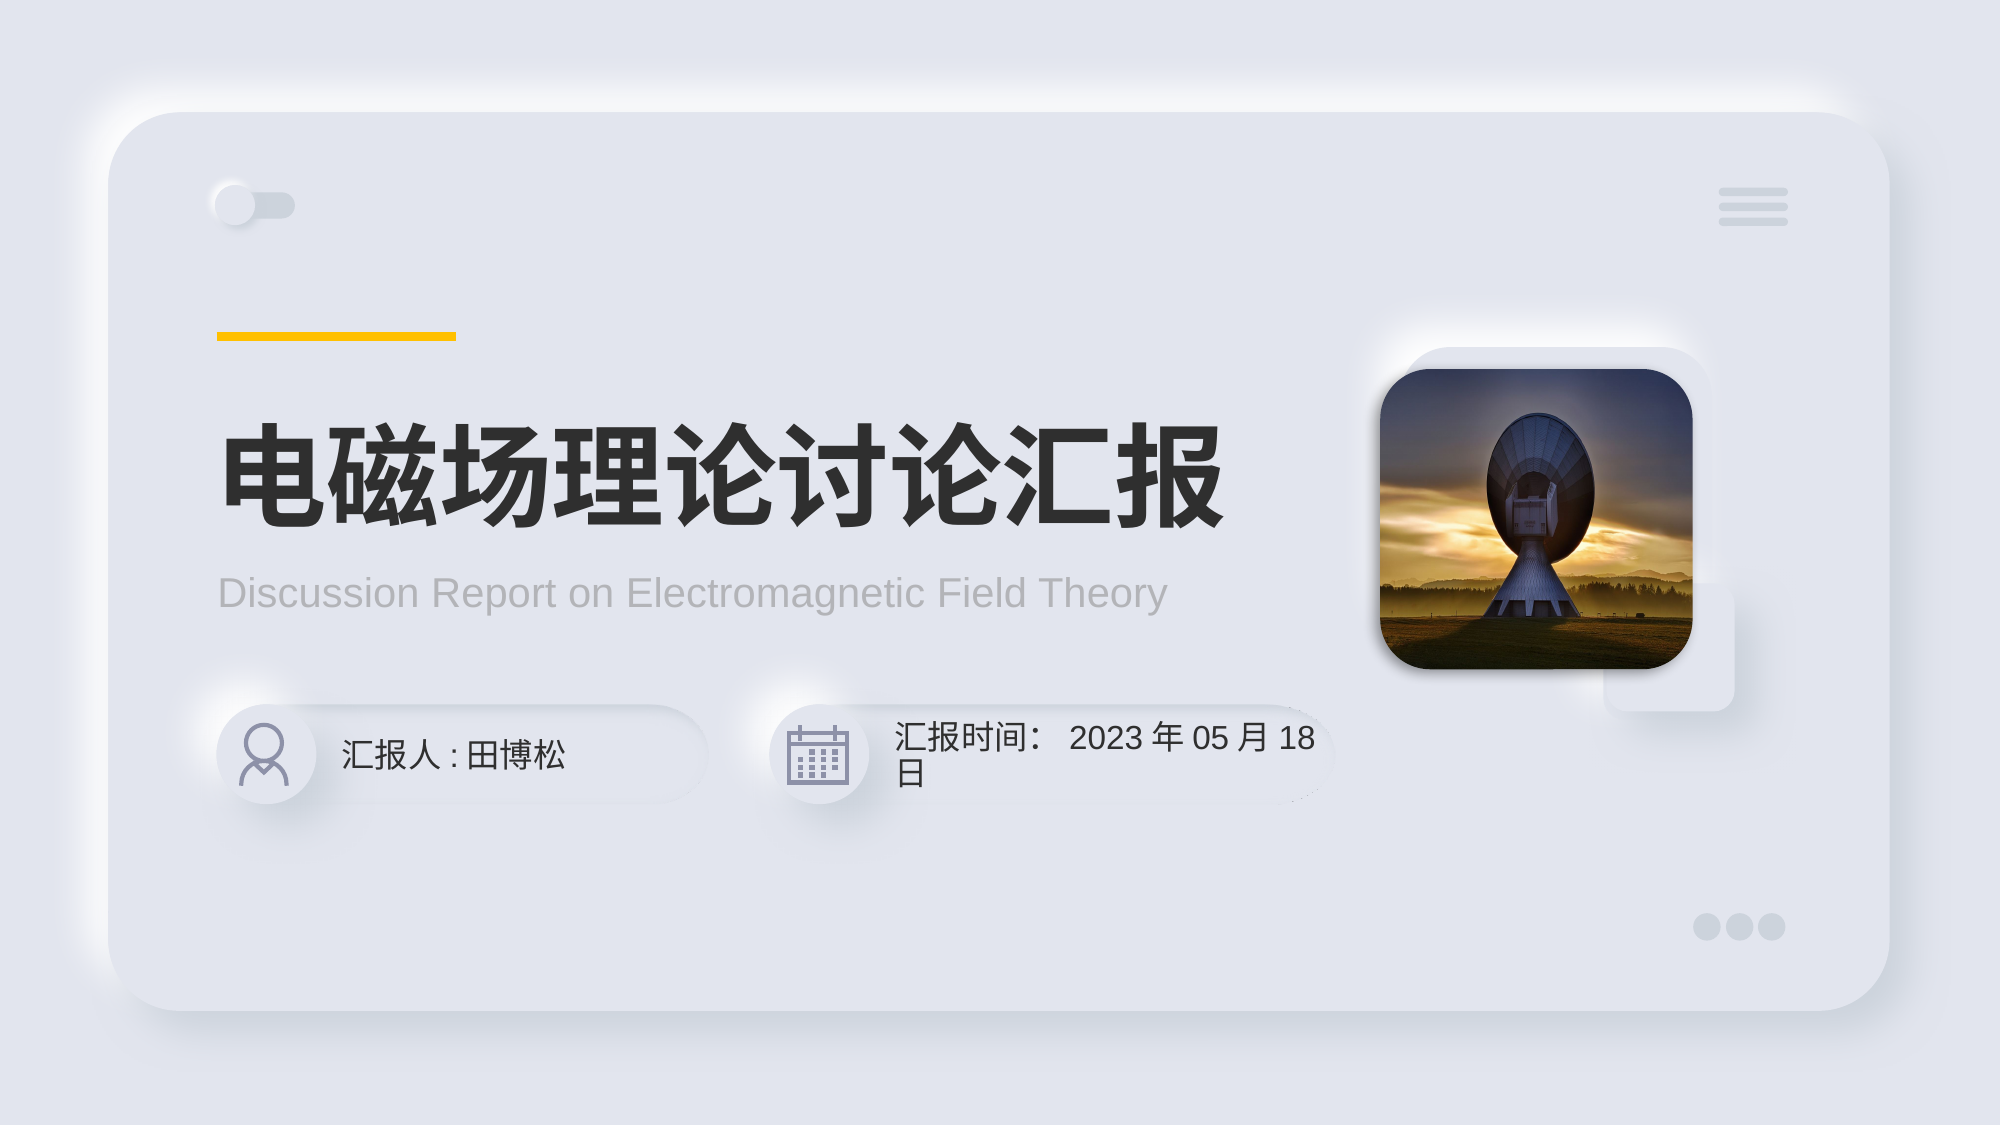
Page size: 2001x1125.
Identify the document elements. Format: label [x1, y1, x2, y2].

text_box [202, 336, 1735, 805]
picture [1380, 369, 1693, 670]
